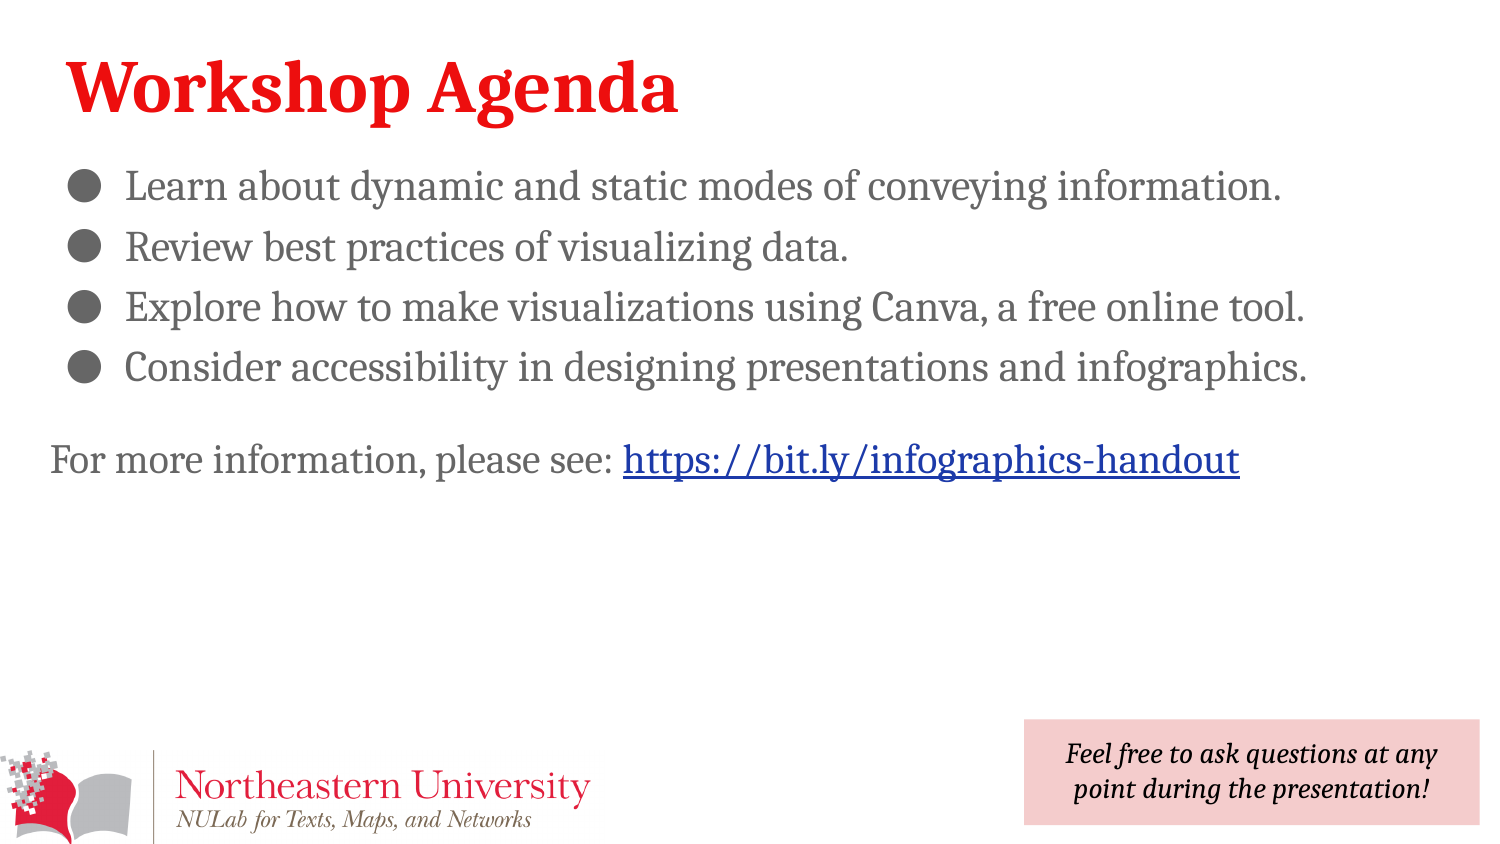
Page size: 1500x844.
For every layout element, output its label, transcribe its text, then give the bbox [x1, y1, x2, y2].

list Learn about dynamic and static modes of conveying information. Review best practices of visualizing data. Explore how to make visualizations using Canva, a free online tool. Consider accessibility in designing presentations and infographics. For more information, please see: https://bit.ly/infographics-handout [34, 134, 1343, 762]
title Workshop Agenda [51, 22, 844, 117]
text_box Feel free to ask questions at any point during the presentation! [1024, 719, 1480, 826]
picture [0, 750, 605, 844]
text_box SDG Report 2020 [1248, 698, 1500, 762]
